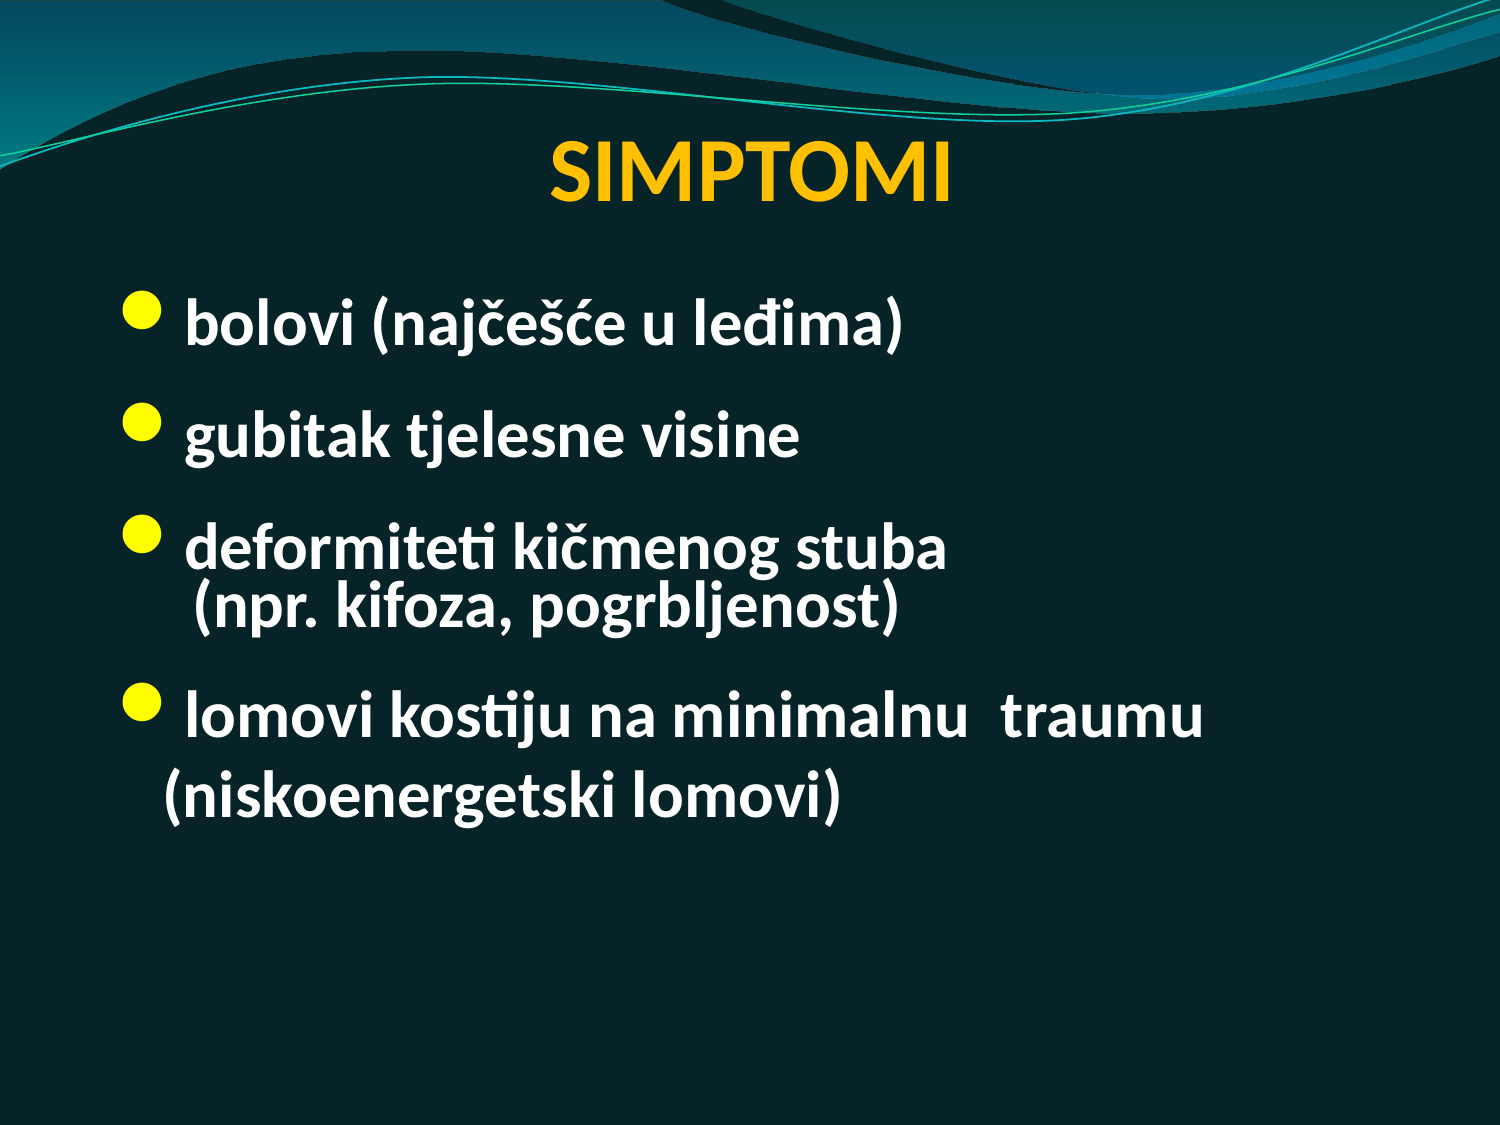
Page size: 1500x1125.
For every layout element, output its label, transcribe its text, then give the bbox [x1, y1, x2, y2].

title SIMPTOMI [114, 82, 1390, 221]
list bolovi (najčešće u leđima) gubitak tjelesne visine deformiteti kičmenog stuba (npr. kifoza, pogrbljenost) lomovi kostiju na minimalnu traumu (niskoenergetski lomovi) [102, 271, 1402, 1097]
